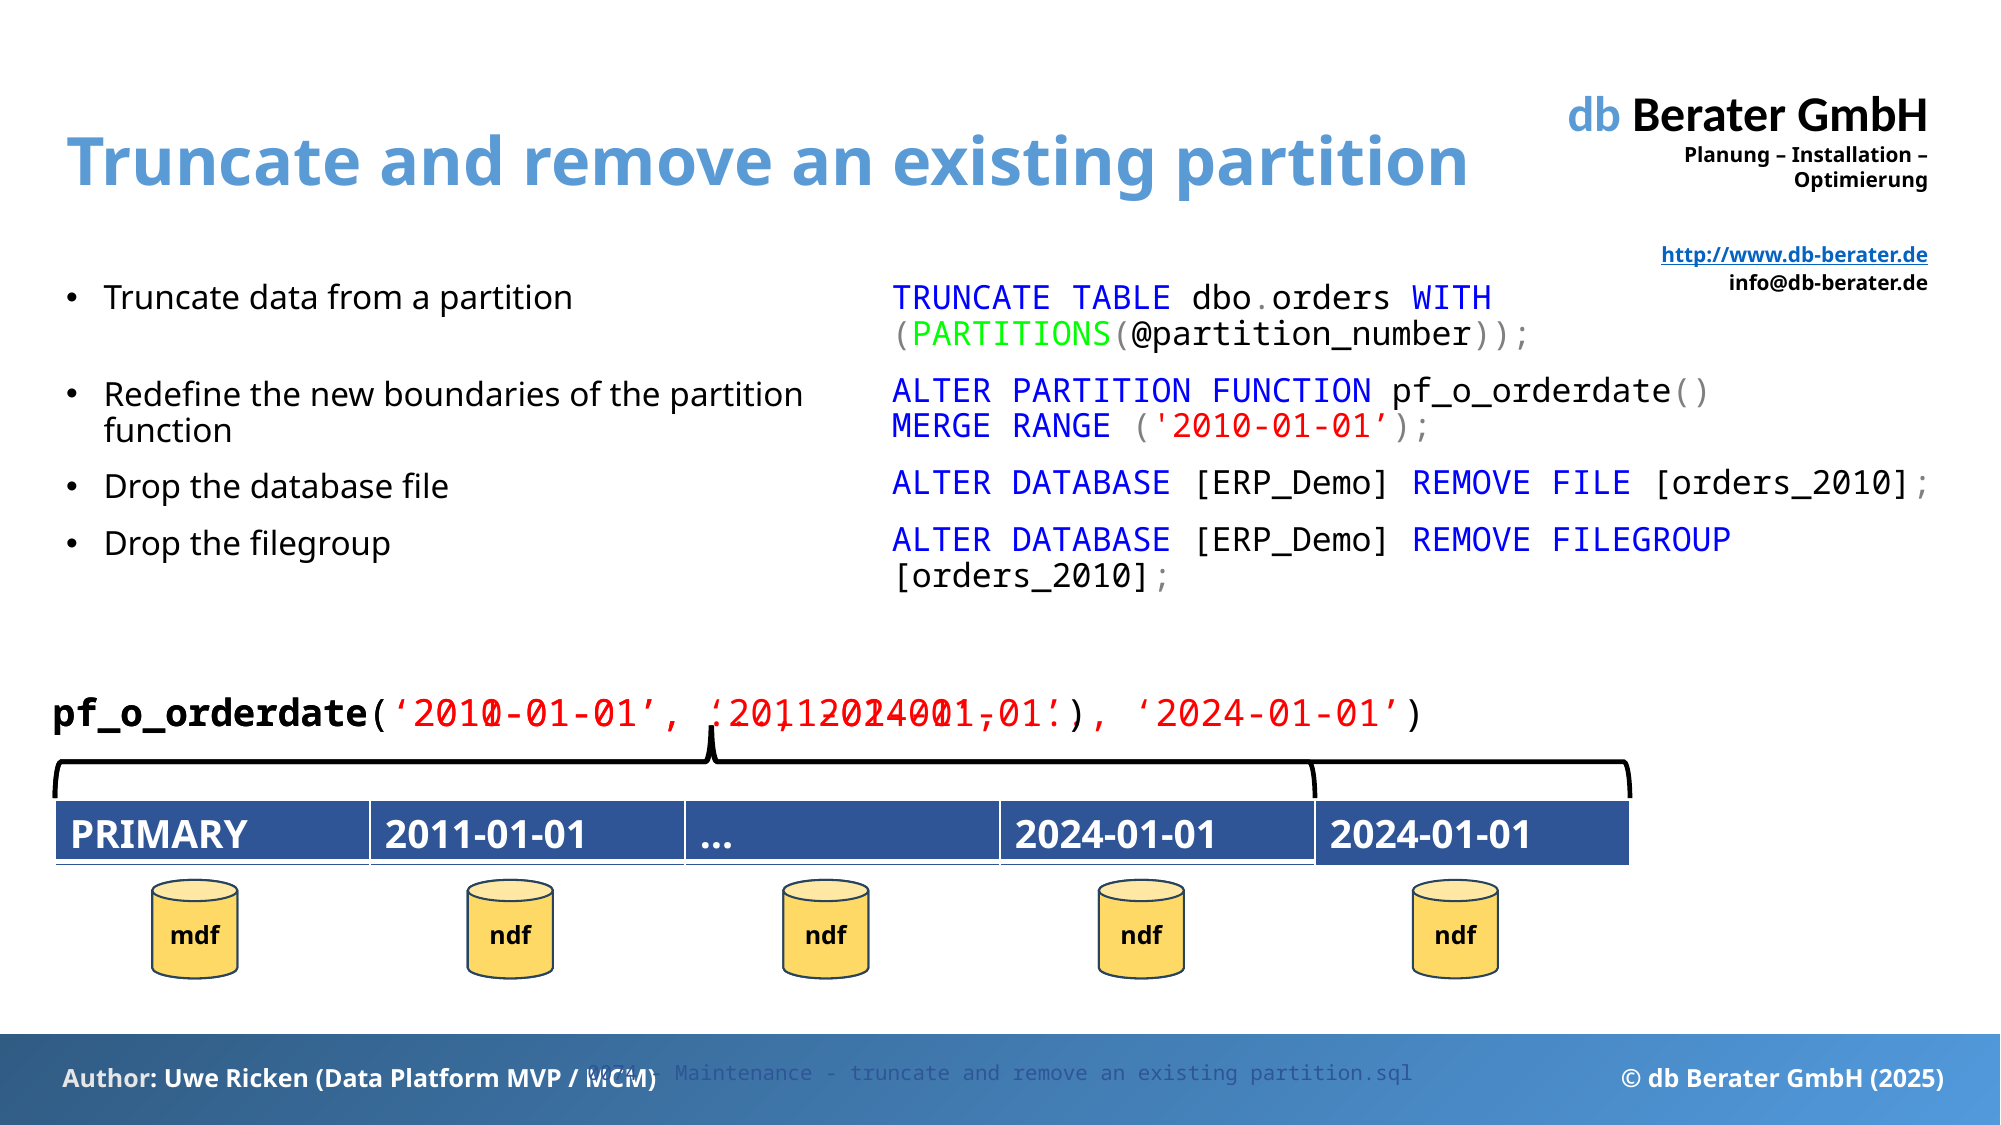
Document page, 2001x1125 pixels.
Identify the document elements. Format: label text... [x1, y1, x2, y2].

text_box [54, 725, 1316, 799]
table_header 2024-01-01 [1001, 801, 1314, 859]
table_header 2024-01-01 [1316, 801, 1629, 865]
text_box [1311, 761, 1631, 799]
list TRUNCATE TABLE dbo.orders WITH (PARTITIONS(@partition_number)); ALTER PARTITION FUNCTION pf_o_orderdate() MERGE RANGE ('2010-01-01’); ALTER DATABASE [ERP_Demo] REMOVE FILE [orders_2010]; ALTER DATABASE [ERP_Demo] REMOVE FILEGROUP [orders_2010]; [881, 275, 1945, 682]
text_box ndf [1411, 878, 1499, 980]
table_header PRIMARY [56, 801, 369, 859]
text_box pf_o_orderdate(‘2011-01-01’, ..., 2024-01-01’) [38, 681, 1711, 742]
text_box ndf [466, 878, 554, 980]
text_box 0074 - Maintenance - truncate and remove an existing partition.sql [405, 1052, 1595, 1093]
text_box mdf [151, 878, 239, 980]
table_header 2011-01-01 [371, 801, 684, 859]
list Truncate data from a partition Redefine the new boundaries of the partition function Drop the database file Drop the filegroup [54, 275, 881, 681]
table_header … [686, 801, 999, 859]
title Truncate and remove an existing partition [54, 72, 1538, 256]
text_box ndf [782, 878, 870, 980]
text_box ndf [1097, 878, 1185, 980]
